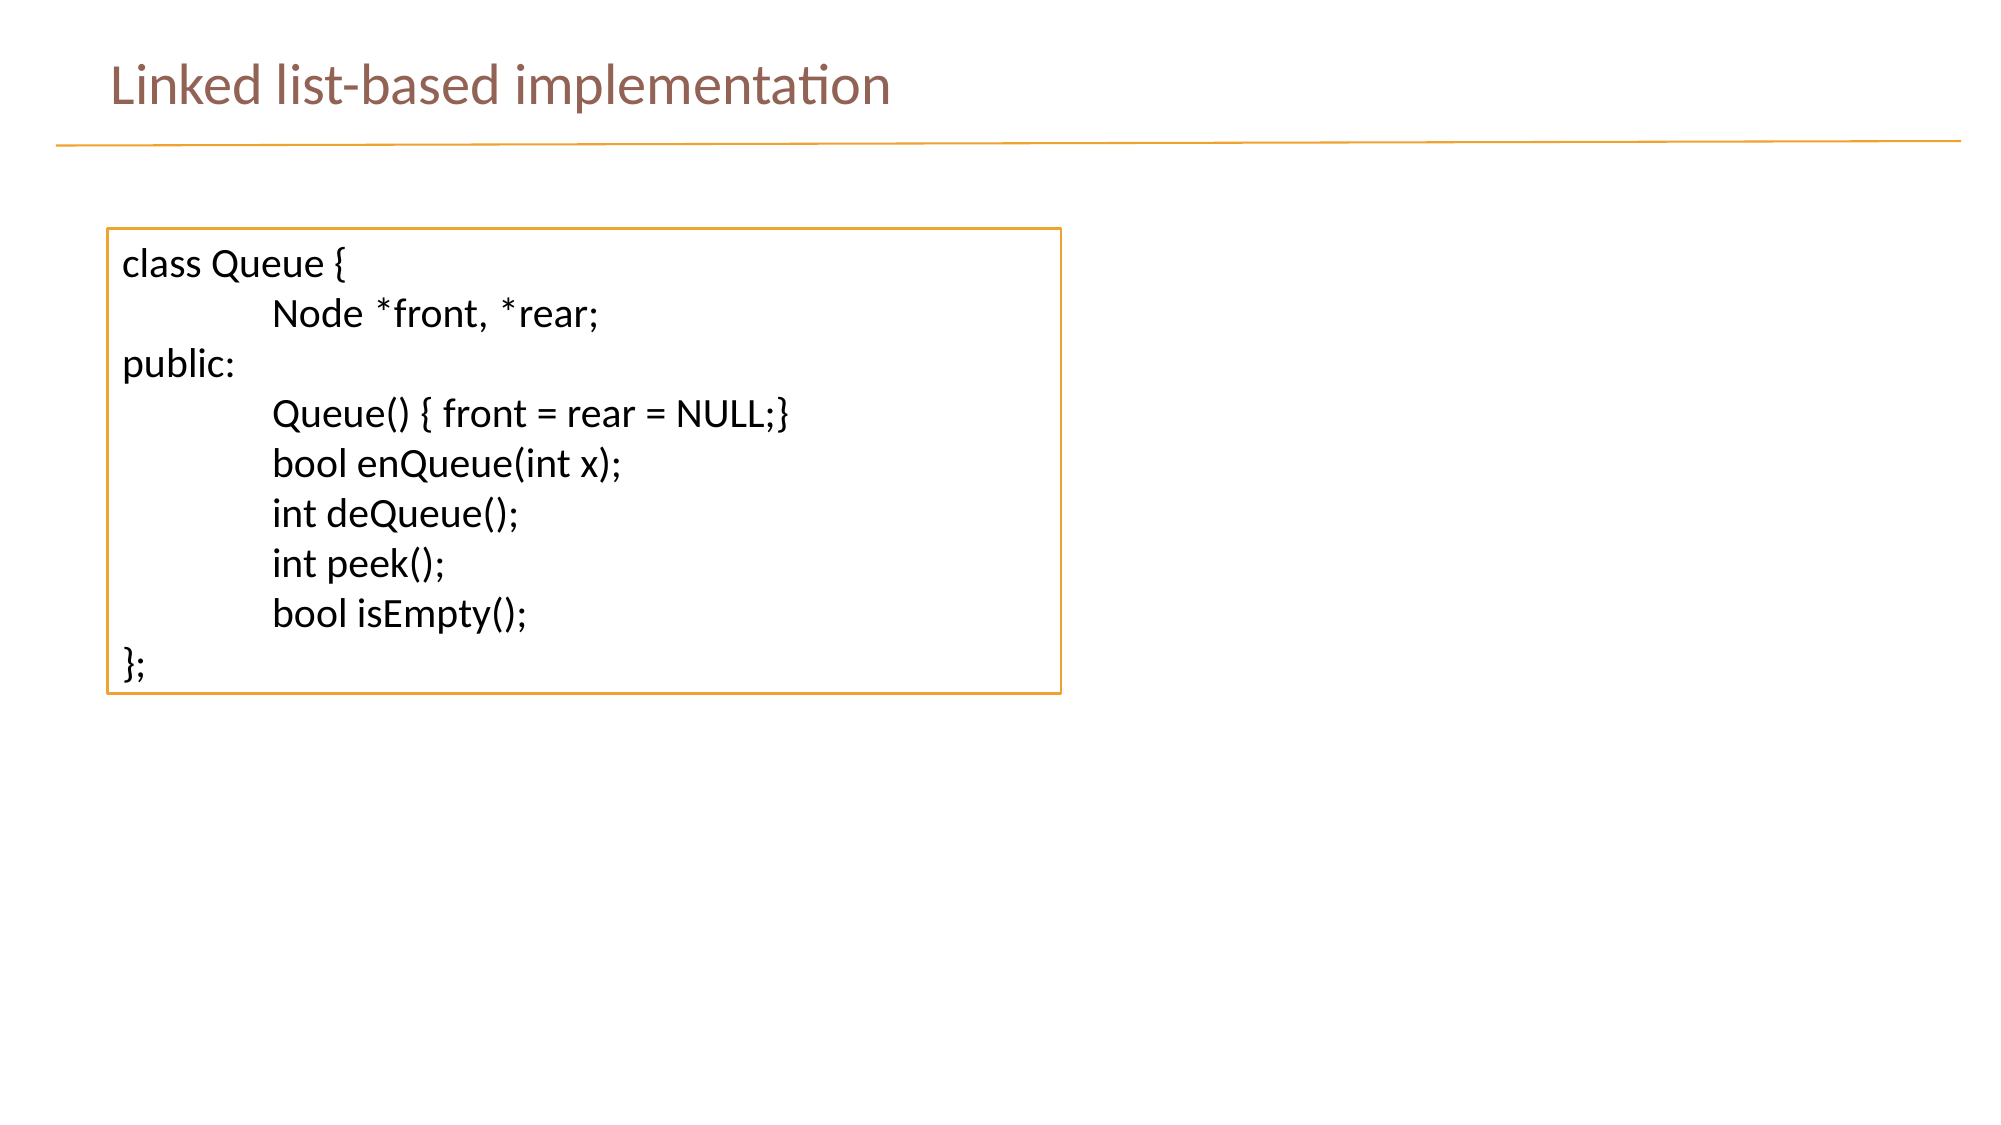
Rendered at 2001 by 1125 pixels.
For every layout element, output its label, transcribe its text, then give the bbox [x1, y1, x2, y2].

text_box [55, 140, 1962, 146]
text_box Linked list-based implementation [95, 39, 907, 124]
text_box class Queue { Node *front, *rear; public: Queue() { front = rear = NULL;} bool enQueue(int x); int deQueue(); int peek(); bool isEmpty(); }; [106, 227, 1062, 695]
